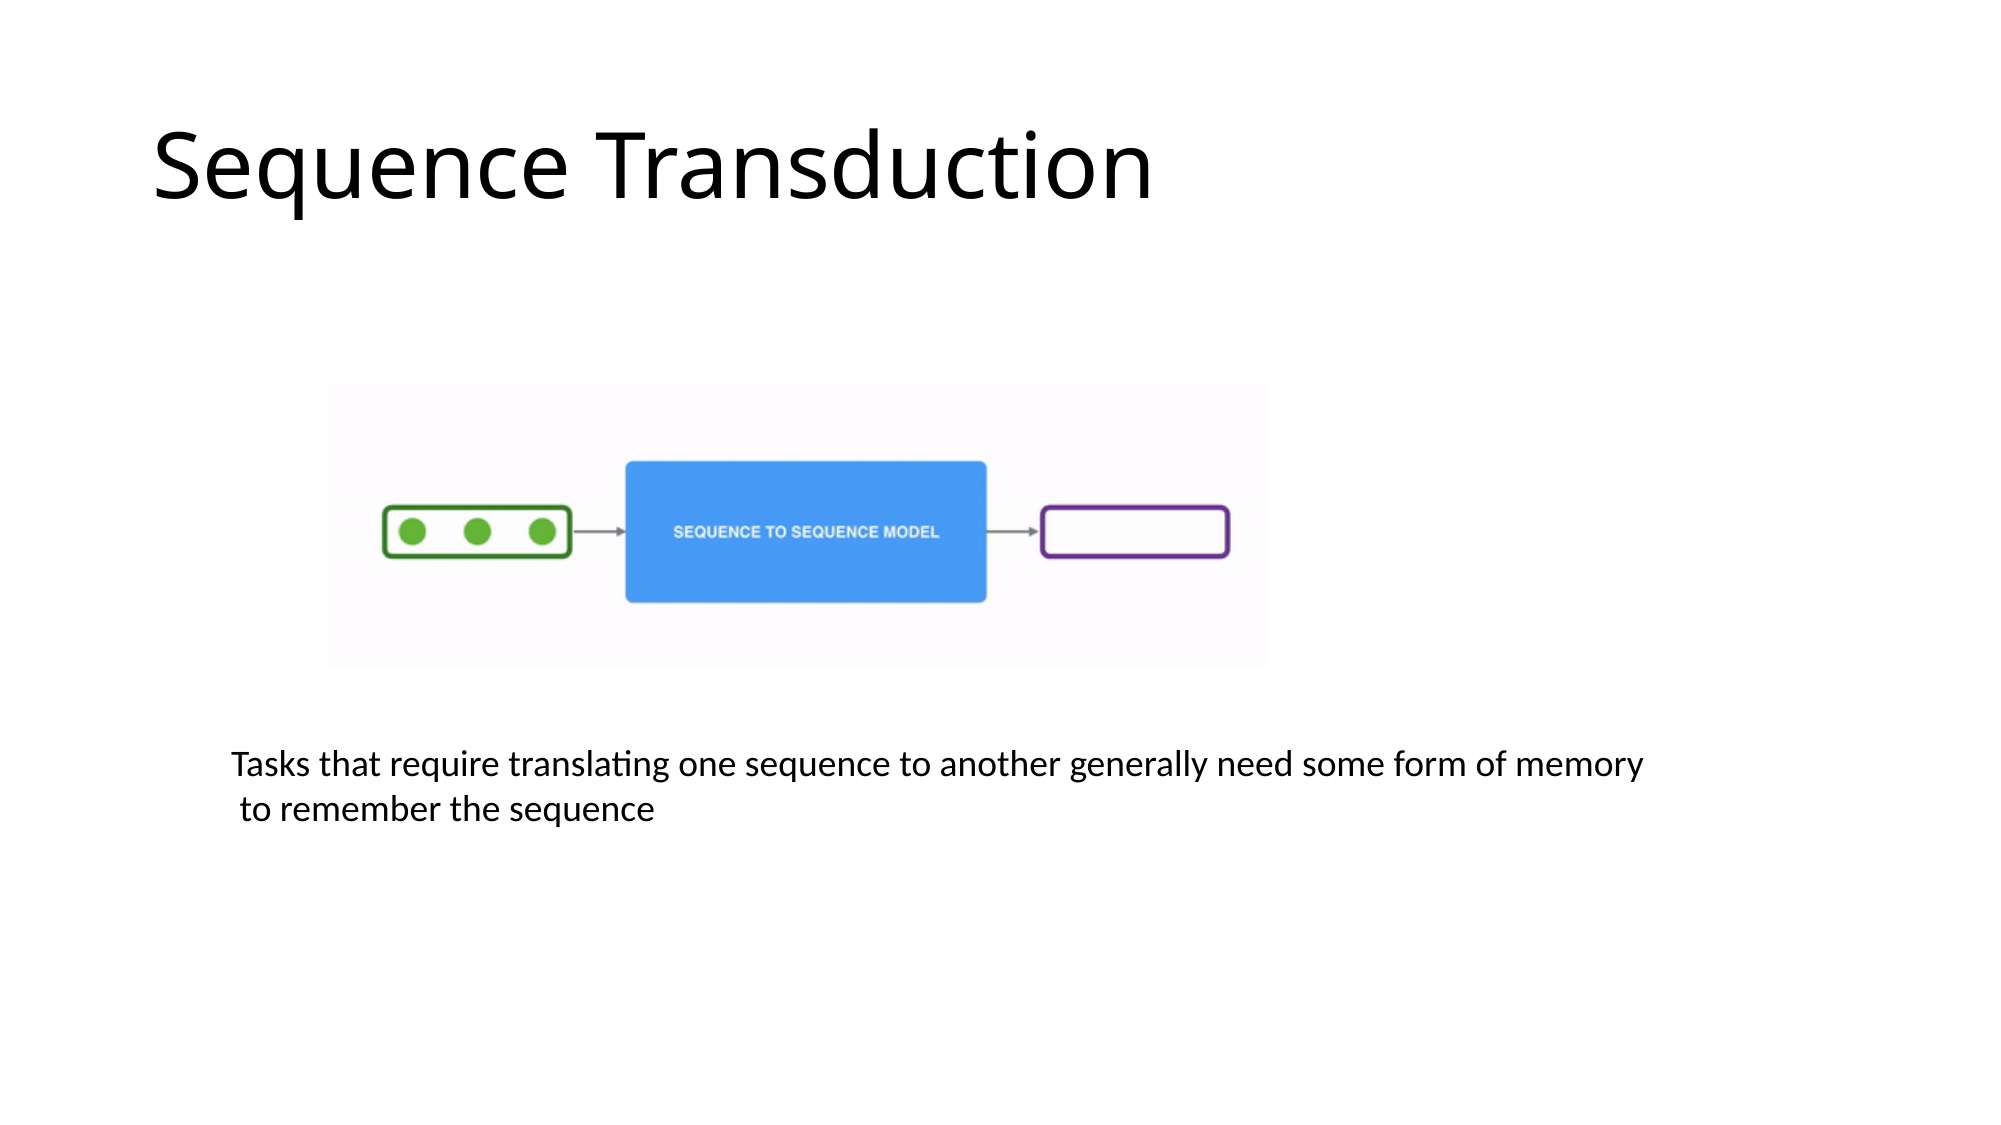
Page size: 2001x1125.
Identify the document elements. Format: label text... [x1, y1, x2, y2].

text_box Tasks that require translating one sequence to another generally need some form of memory to remember the sequence [216, 731, 1661, 836]
picture [329, 385, 1267, 667]
title Sequence Transduction [137, 59, 1863, 278]
